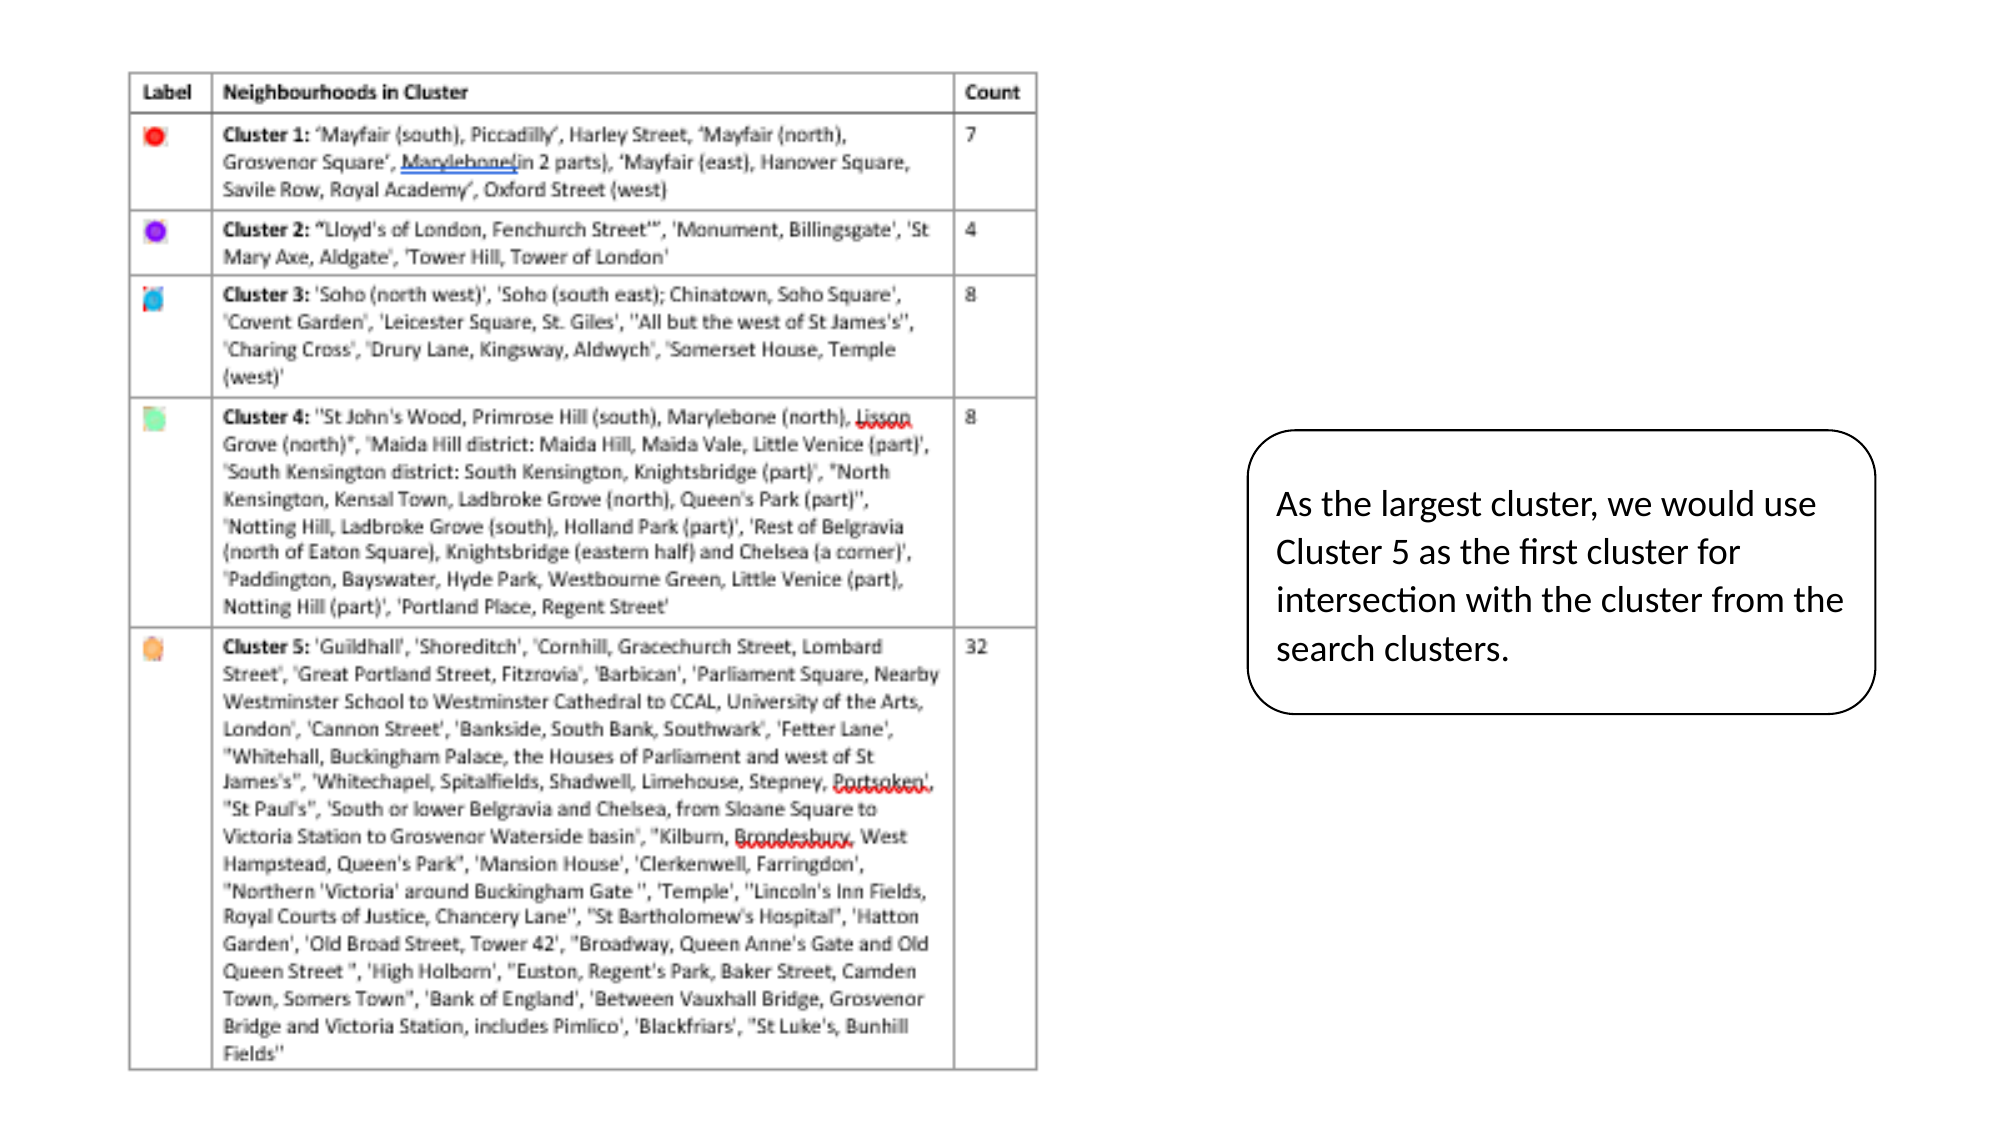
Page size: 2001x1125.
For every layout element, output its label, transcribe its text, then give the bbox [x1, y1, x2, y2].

text_box As the largest cluster, we would use Cluster 5 as the first cluster for intersection with the cluster from the search clusters. [1246, 429, 1877, 716]
picture [124, 70, 1046, 1074]
